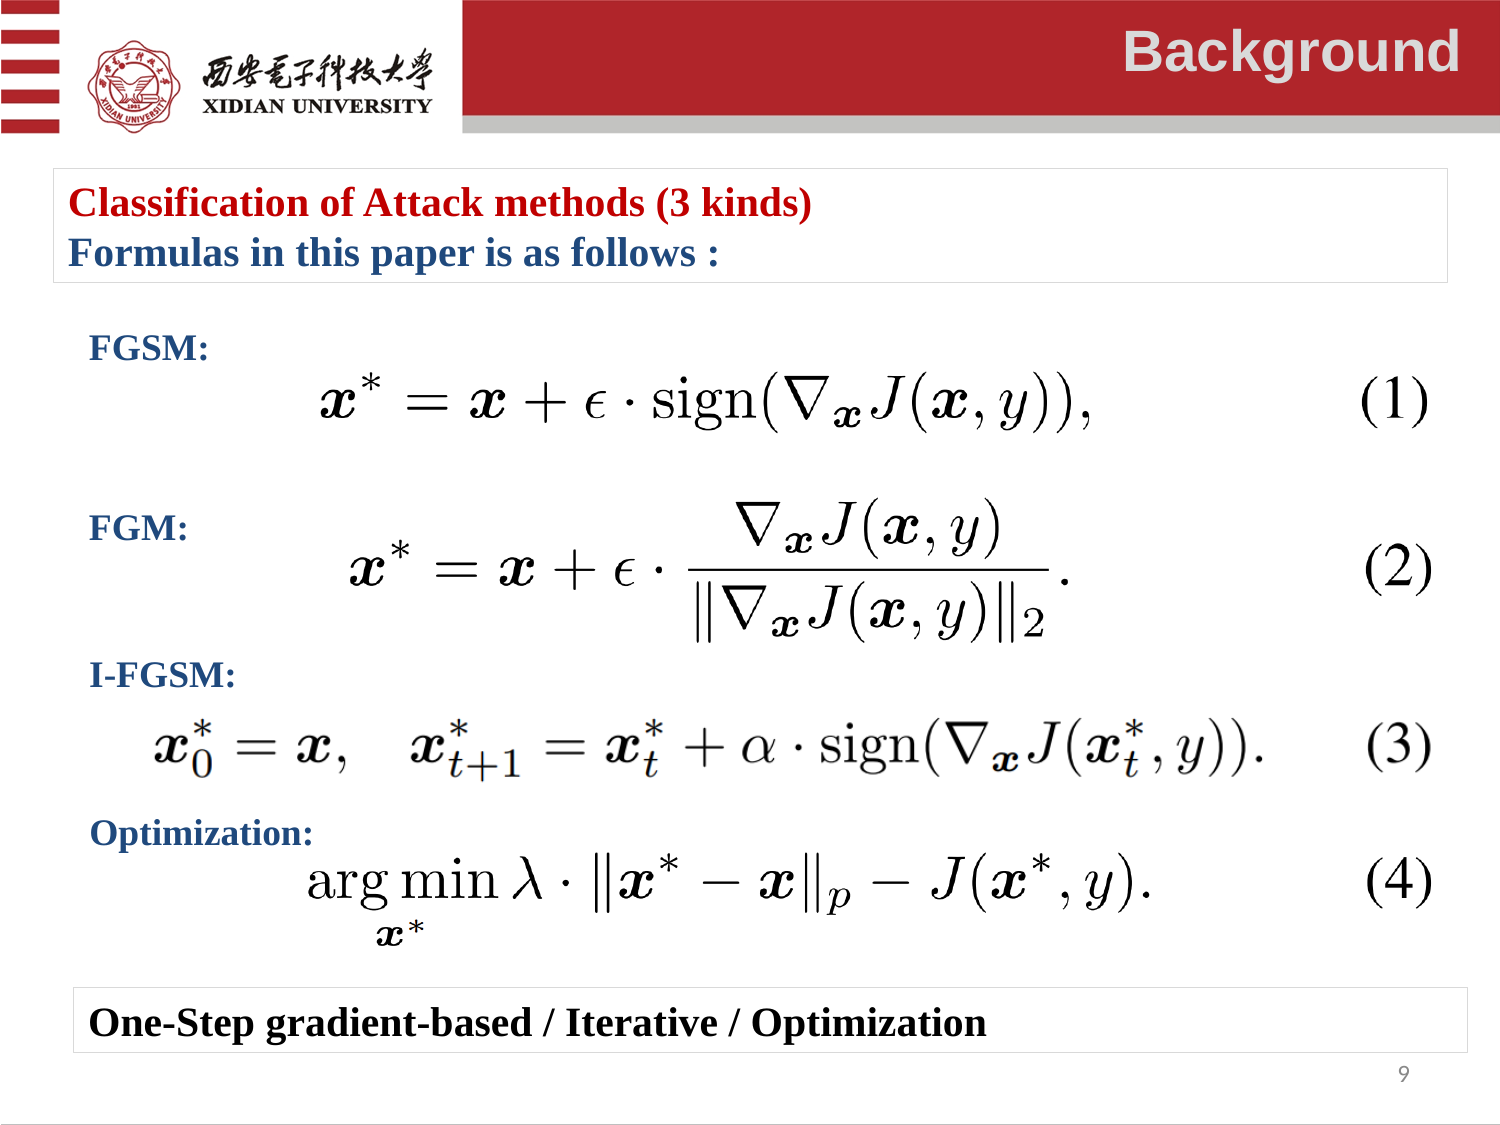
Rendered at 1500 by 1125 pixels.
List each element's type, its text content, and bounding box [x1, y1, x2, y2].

slide_number 9 [1074, 1053, 1425, 1103]
text_box Background [1100, 11, 1485, 94]
picture [0, 0, 1500, 1125]
text_box FGSM: [74, 315, 225, 376]
text_box Optimization: [74, 800, 287, 861]
text_box Classification of Attack methods (3 kinds) Formulas in this paper is as follows : [53, 167, 1447, 283]
text_box FGM: [74, 495, 205, 556]
text_box One-Step gradient-based / Iterative / Optimization [73, 987, 1468, 1053]
text_box I-FGSM: [74, 642, 253, 703]
